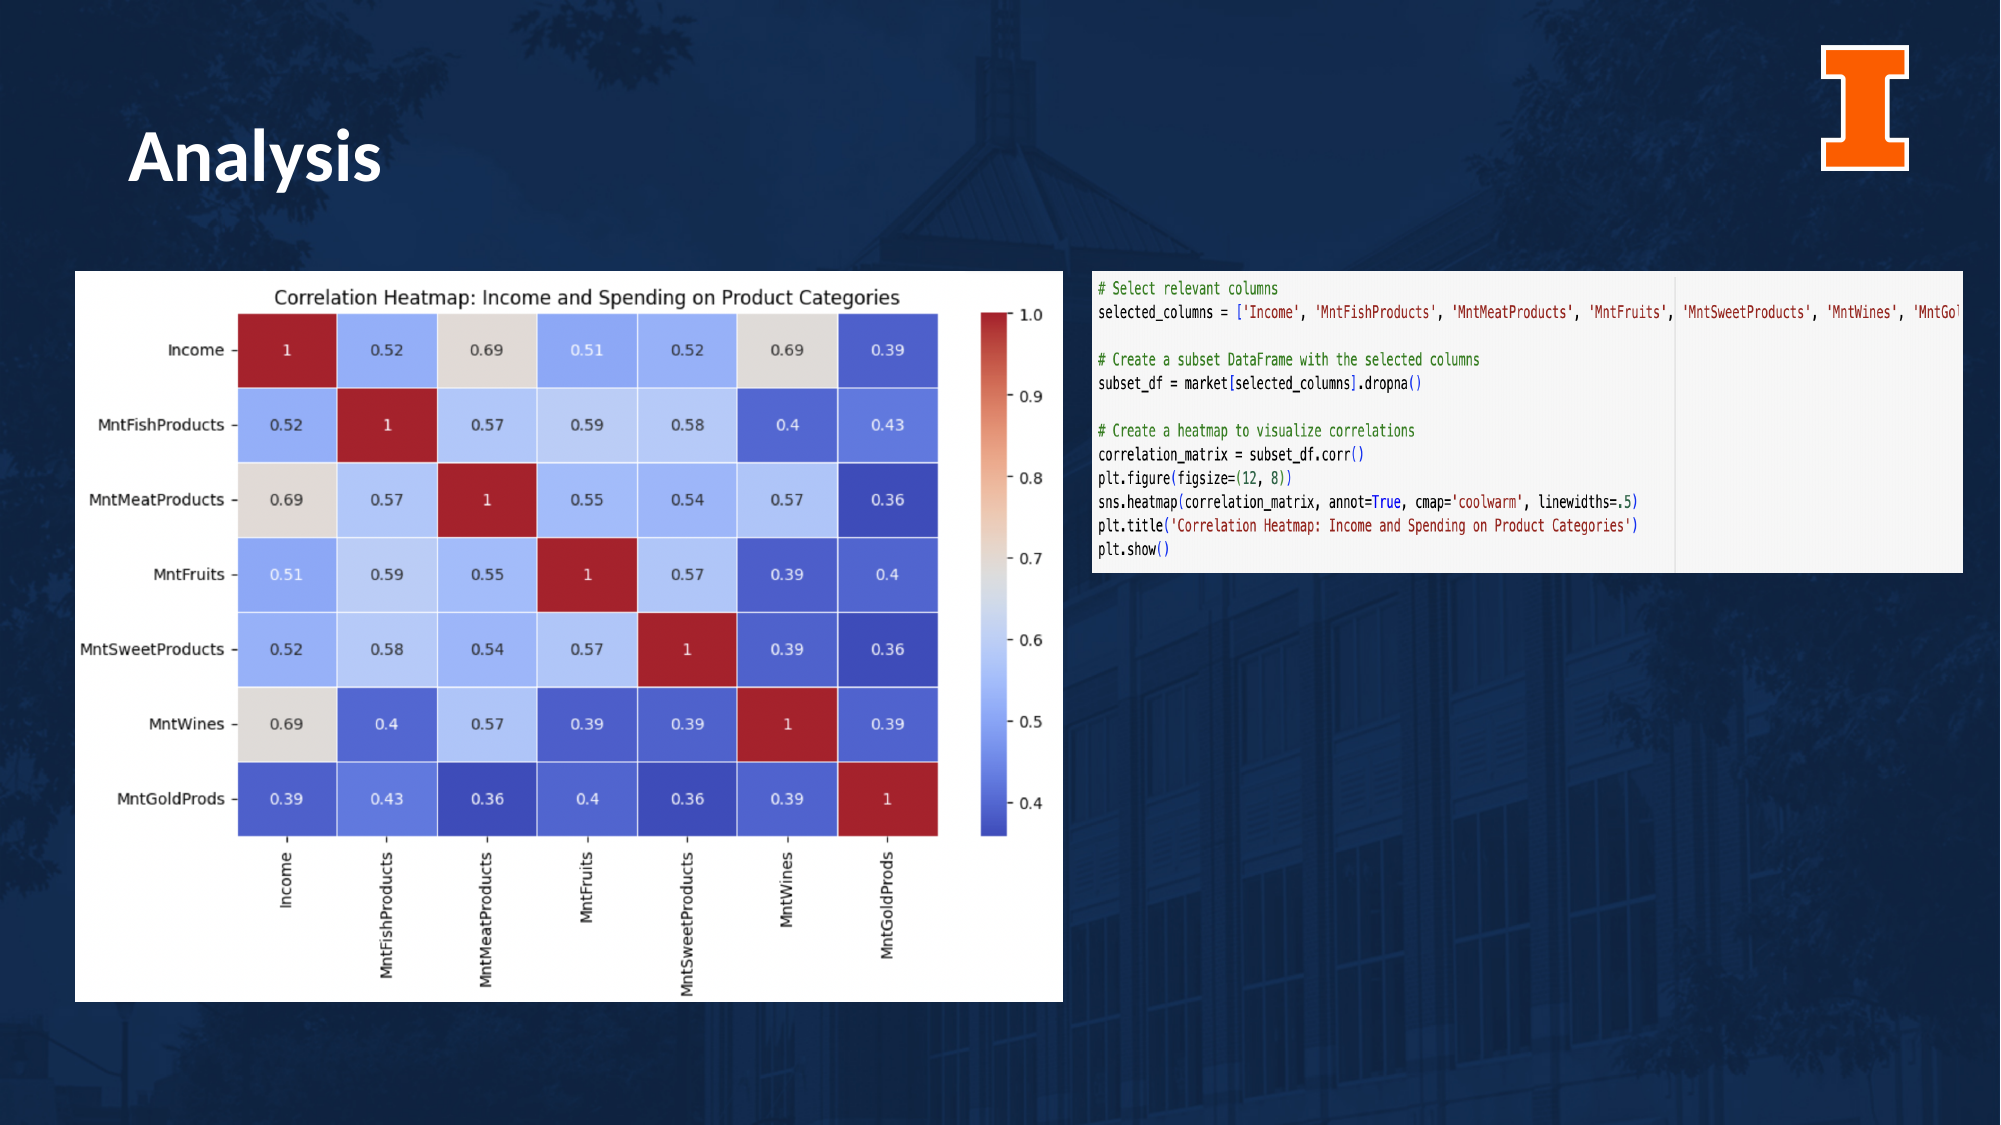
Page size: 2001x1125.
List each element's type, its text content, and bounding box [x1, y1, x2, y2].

picture [0, 0, 2000, 1125]
title Analysis [113, 85, 1667, 217]
